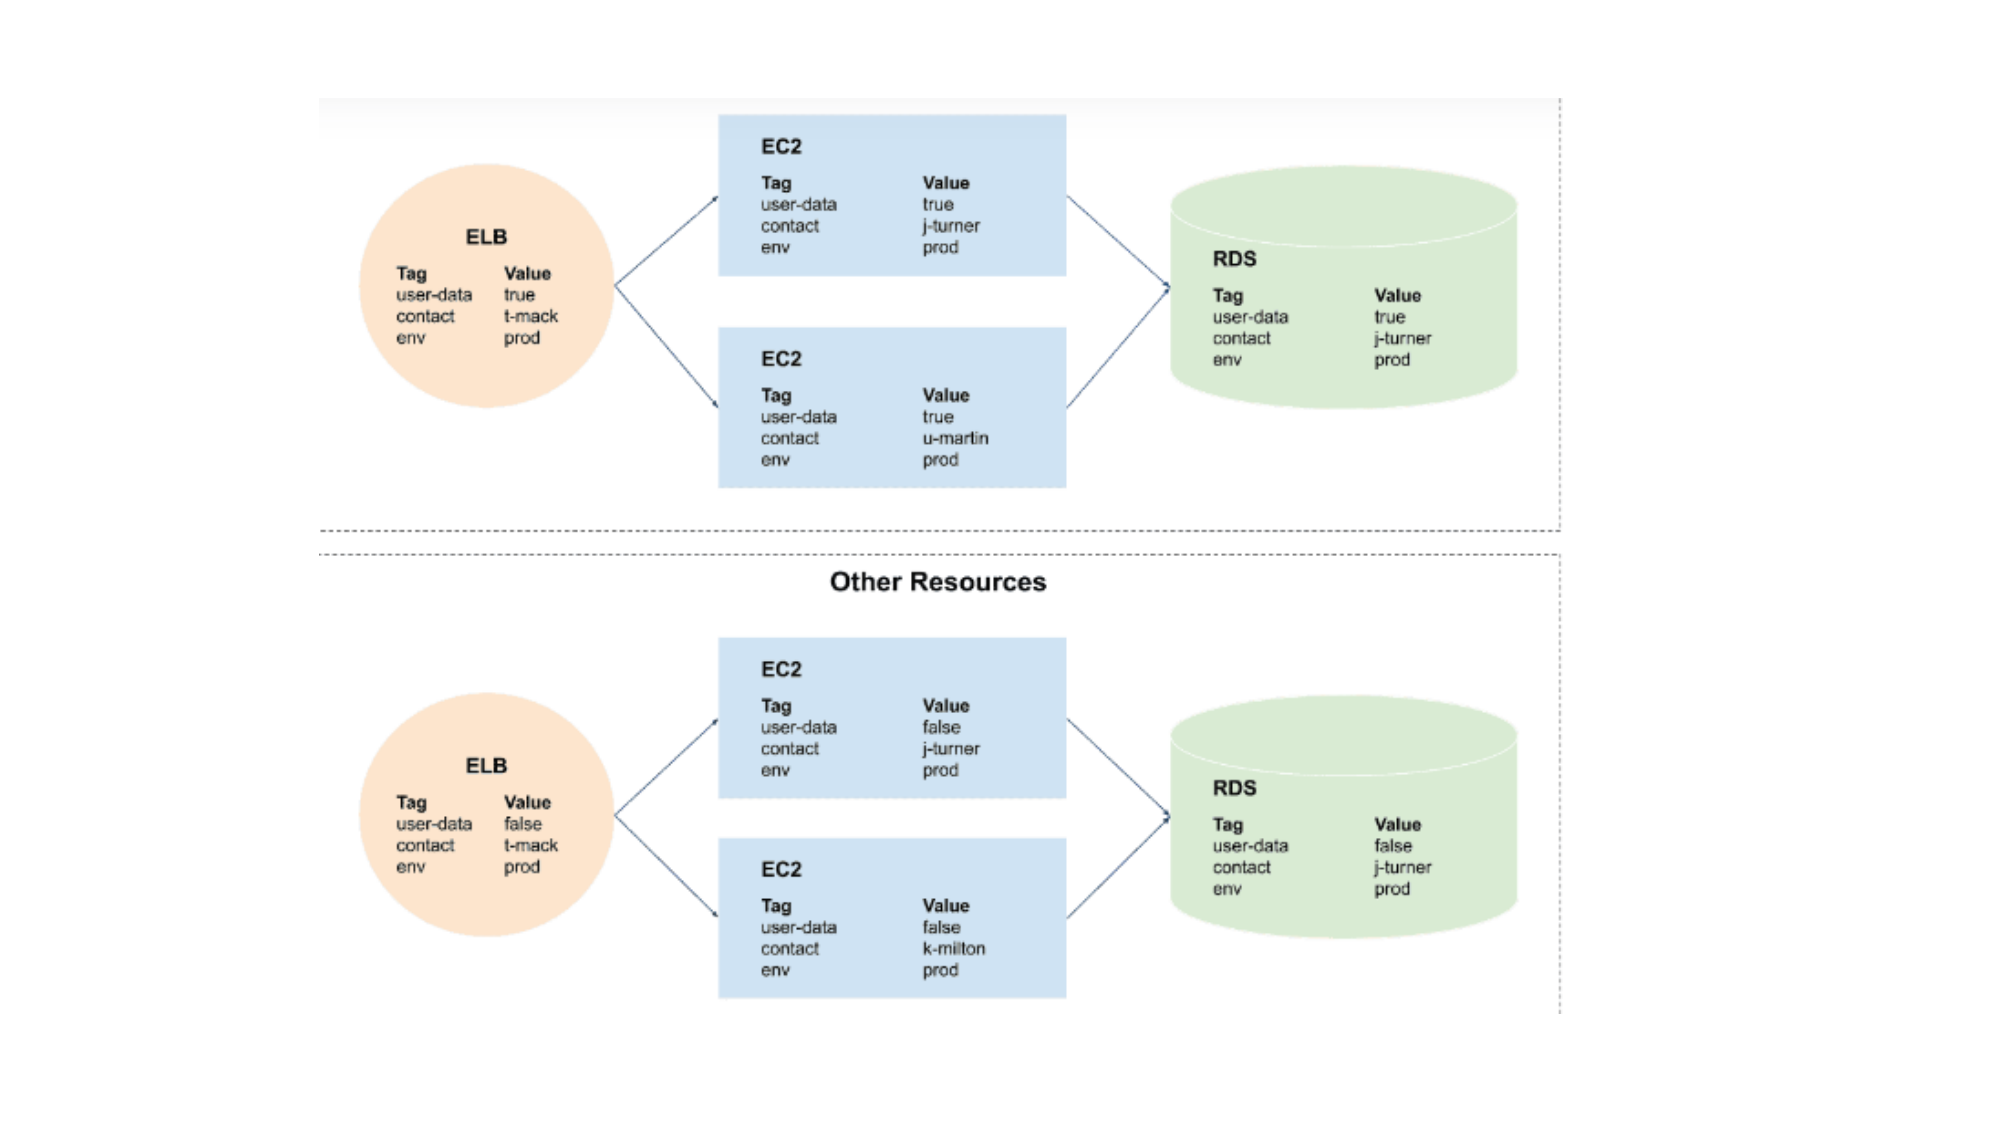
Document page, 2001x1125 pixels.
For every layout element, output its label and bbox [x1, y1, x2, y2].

picture [319, 98, 1563, 1014]
